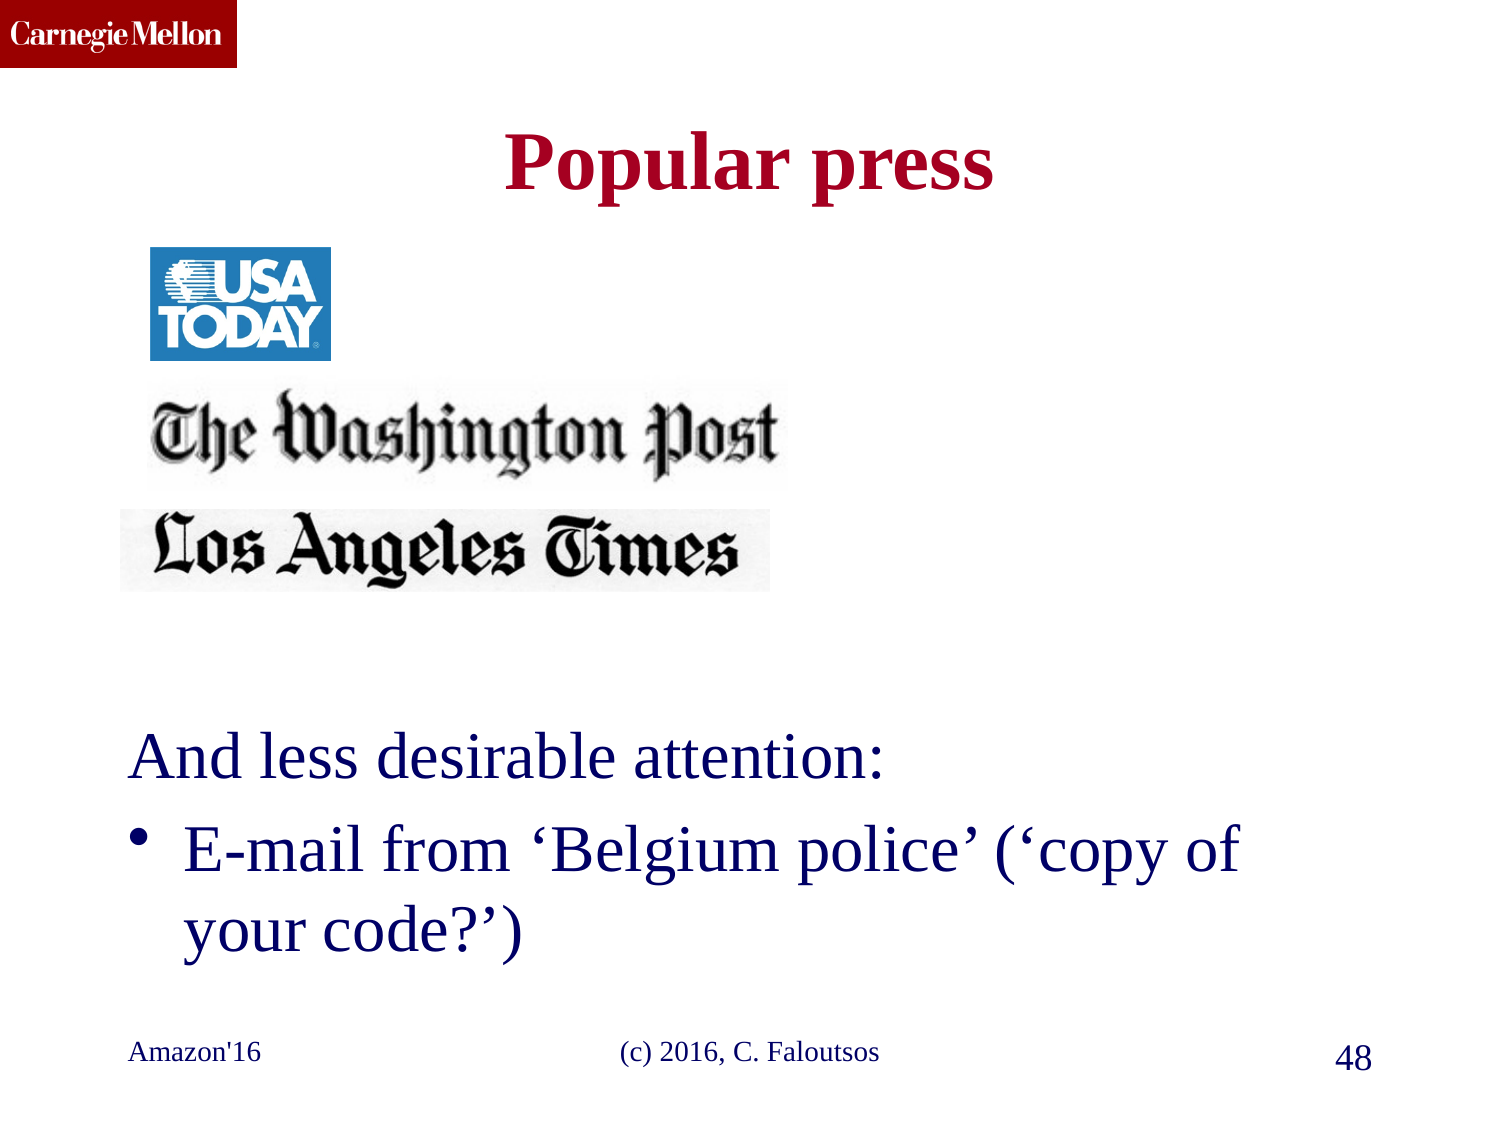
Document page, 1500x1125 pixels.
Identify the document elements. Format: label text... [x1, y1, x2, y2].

footer (c) 2016, C. Faloutsos [512, 1024, 988, 1101]
list And less desirable attention: E-mail from ‘Belgium police’ (‘copy of your code?’) [112, 237, 1388, 1001]
picture [0, 0, 237, 68]
picture [119, 246, 789, 592]
slide_number 48 [1074, 1024, 1388, 1101]
title Popular press [112, 99, 1388, 213]
slide_number Amazon'16 [112, 1024, 426, 1101]
